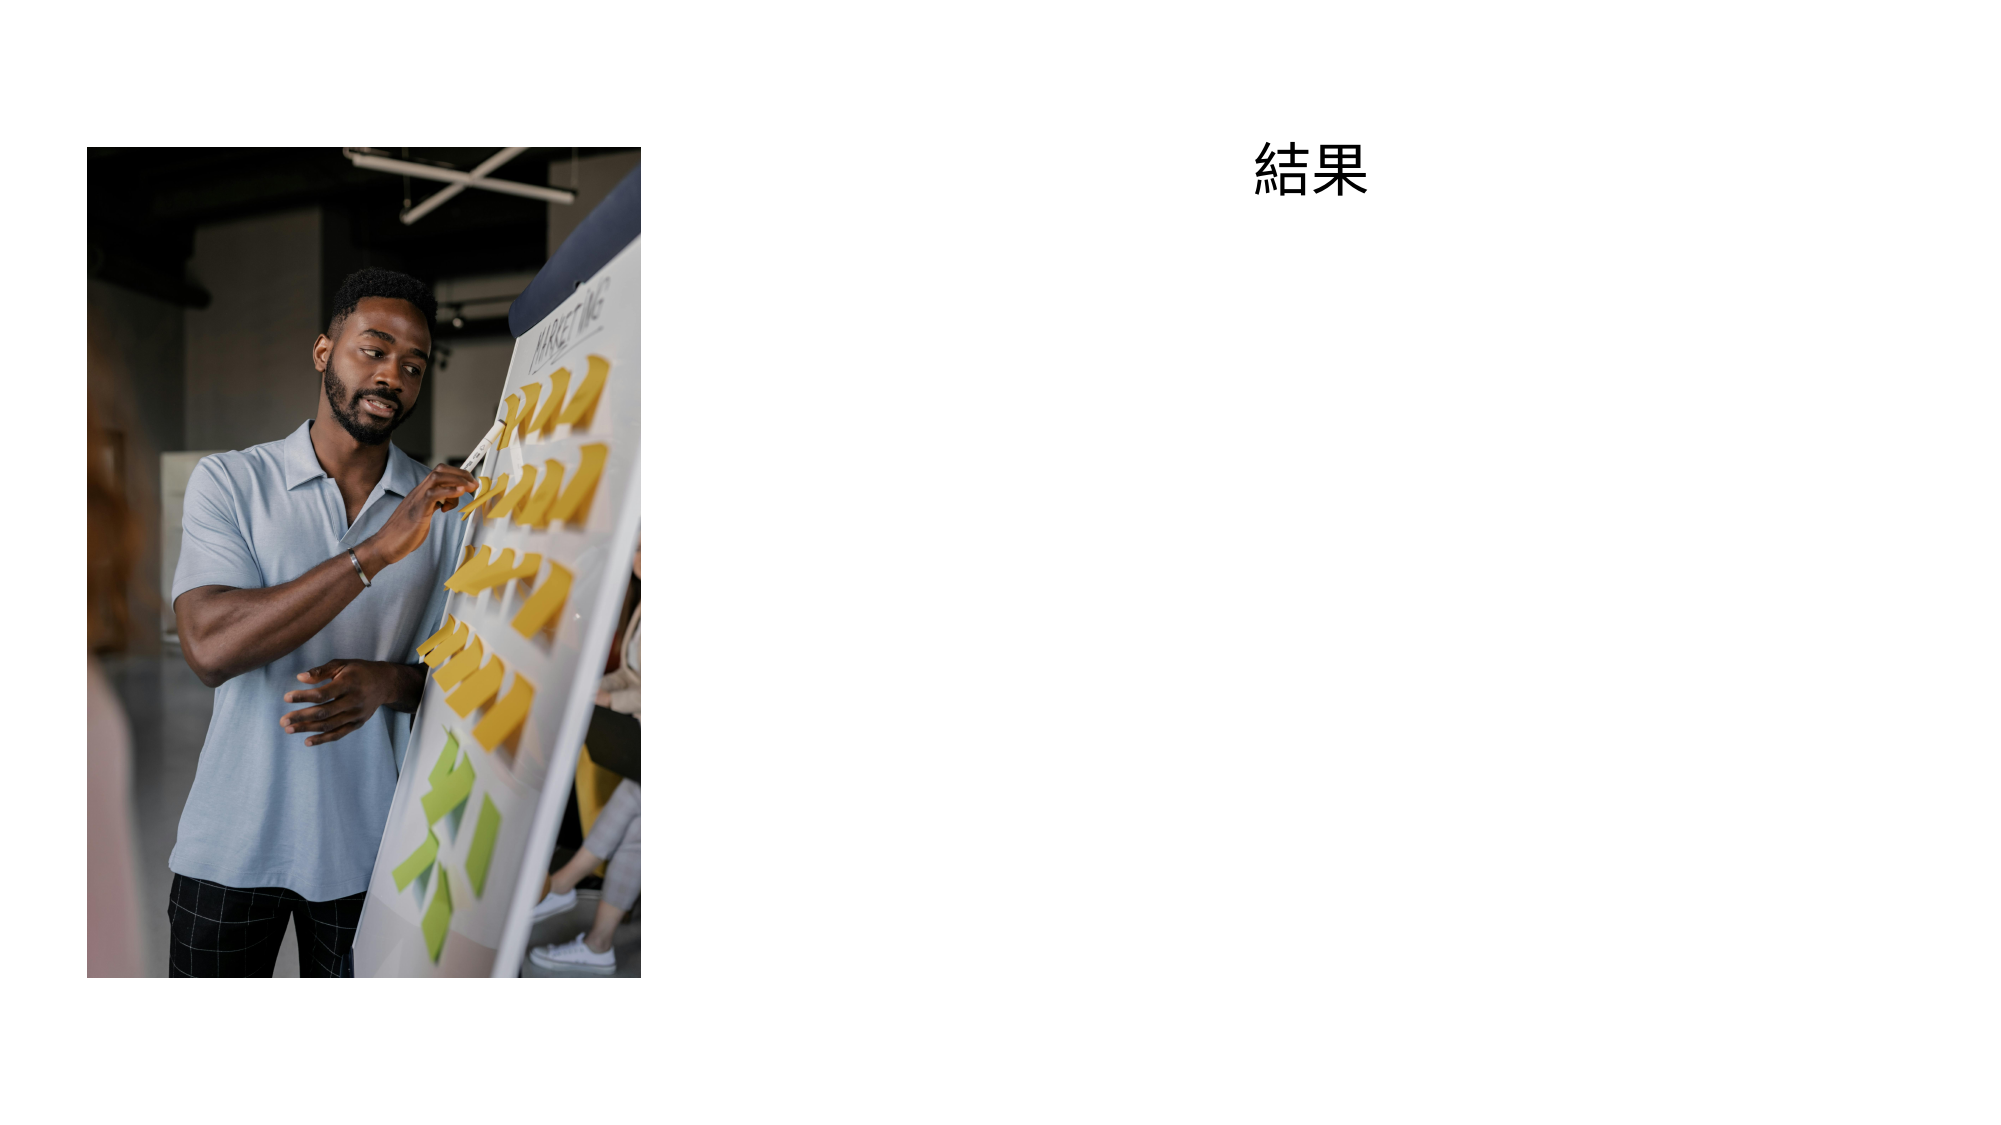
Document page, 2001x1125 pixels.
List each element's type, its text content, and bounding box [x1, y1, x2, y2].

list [87, 147, 641, 978]
text_box 結果 [1238, 125, 1494, 281]
